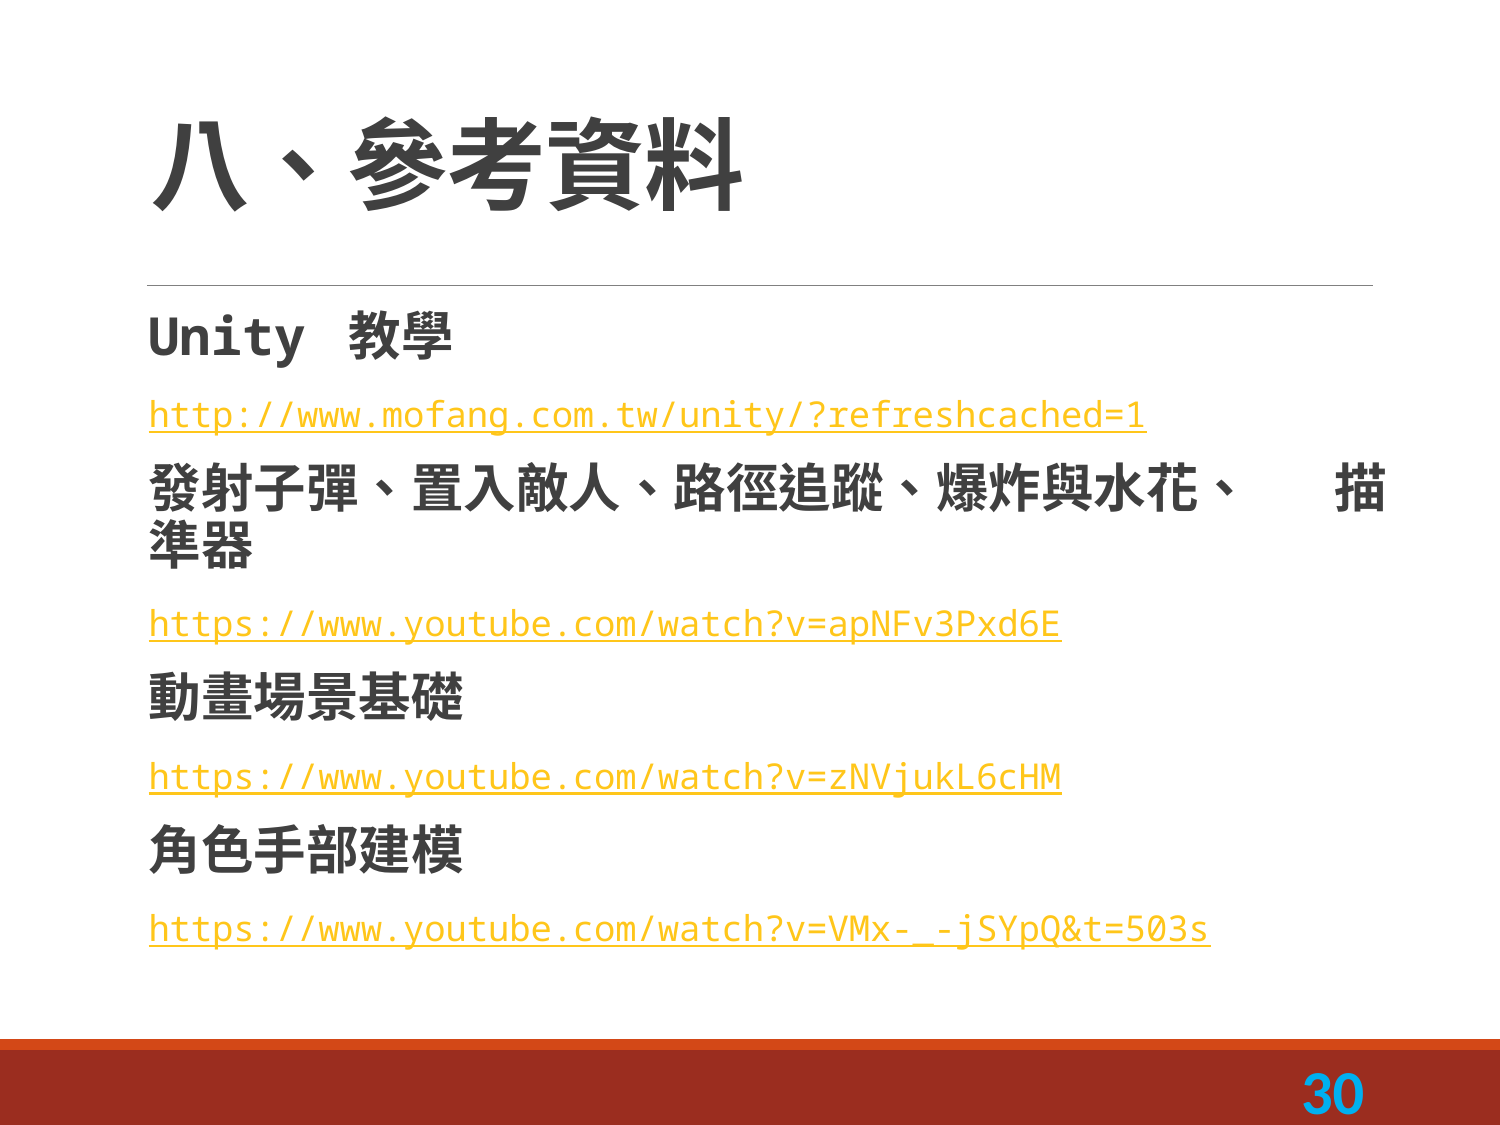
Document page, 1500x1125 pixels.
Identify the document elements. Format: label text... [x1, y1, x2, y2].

list Unity 教學 http://www.mofang.com.tw/unity/?refreshcached=1 發射子彈、置入敵人、路徑追蹤、爆炸與水花、 描準器 https://www.youtube.com/watch?v=apNFv3Pxd6E 動畫場景基礎 https://www.youtube.com/watch?v=zNVjukL6cHM 角色手部建模 https://www.youtube.com/watch?v=VMx-_-jSYpQ&t=503s [135, 302, 1400, 963]
slide_number 30 [1218, 1059, 1380, 1120]
title 八、參考資料 [135, 94, 1373, 231]
